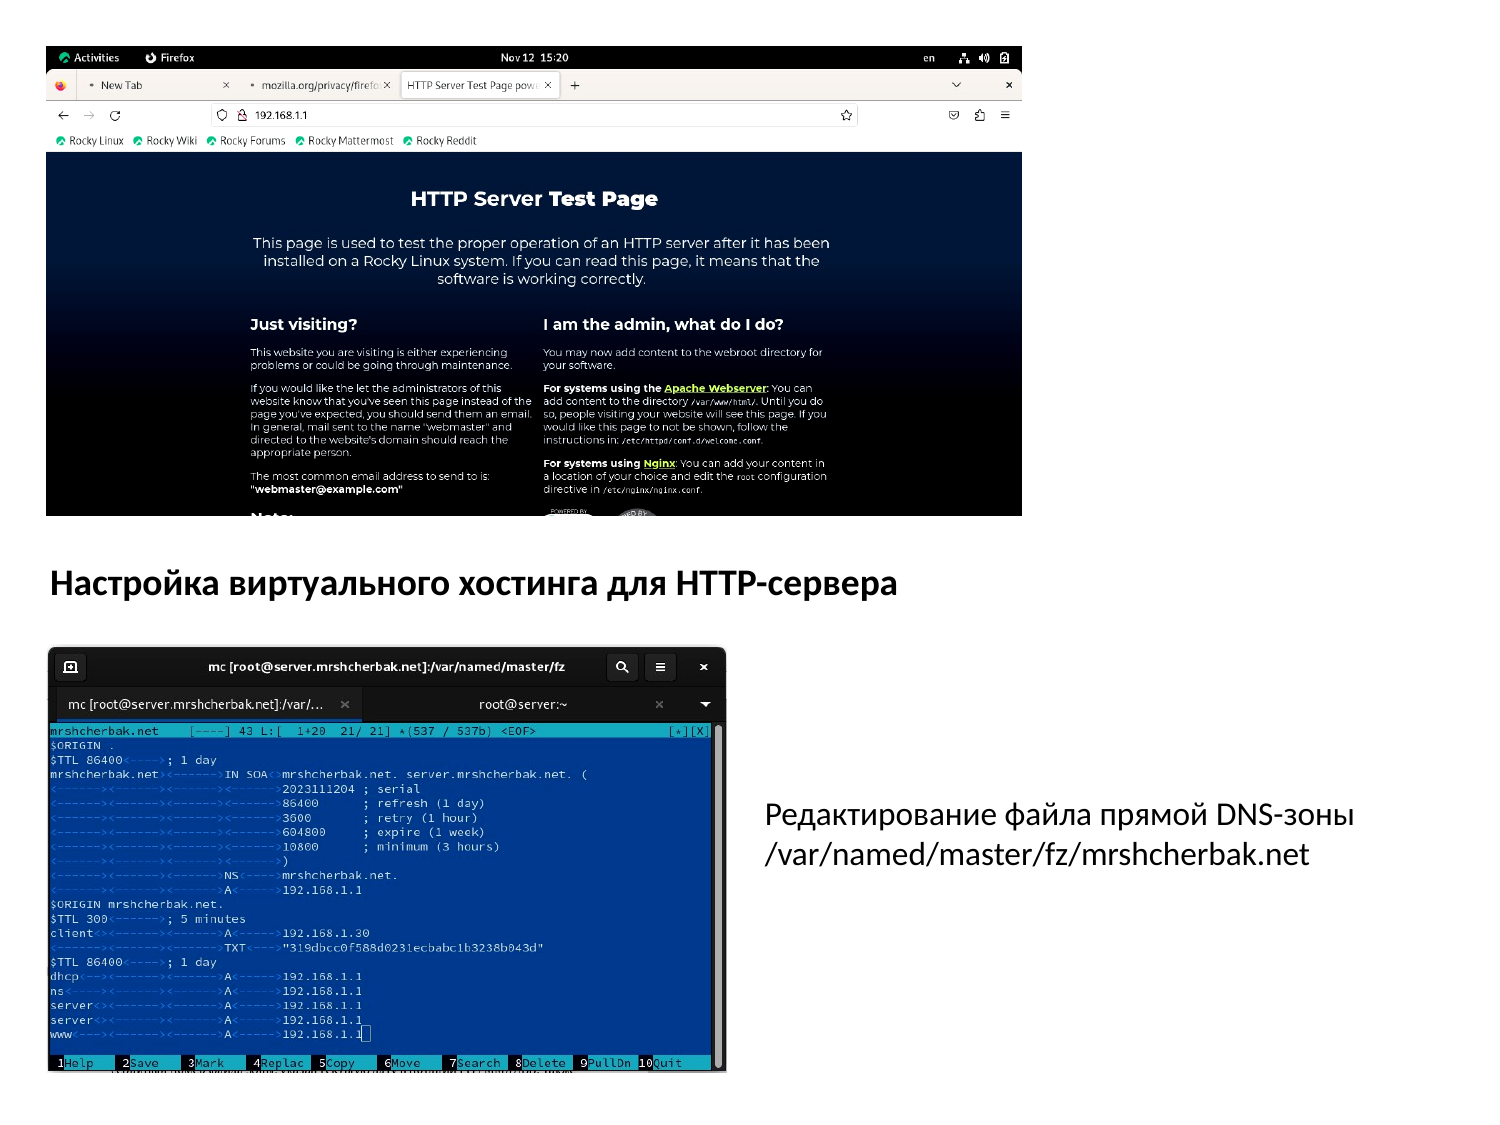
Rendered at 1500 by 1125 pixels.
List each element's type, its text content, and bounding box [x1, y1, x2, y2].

picture [46, 46, 1022, 516]
picture [46, 644, 728, 1073]
text_box Настройка виртуального хостинга для HTTP-сервера [35, 550, 1172, 611]
text_box Редактирование файла прямой DNS-зоны /var/named/master/fz/mrshcherbak.net [749, 785, 1500, 880]
